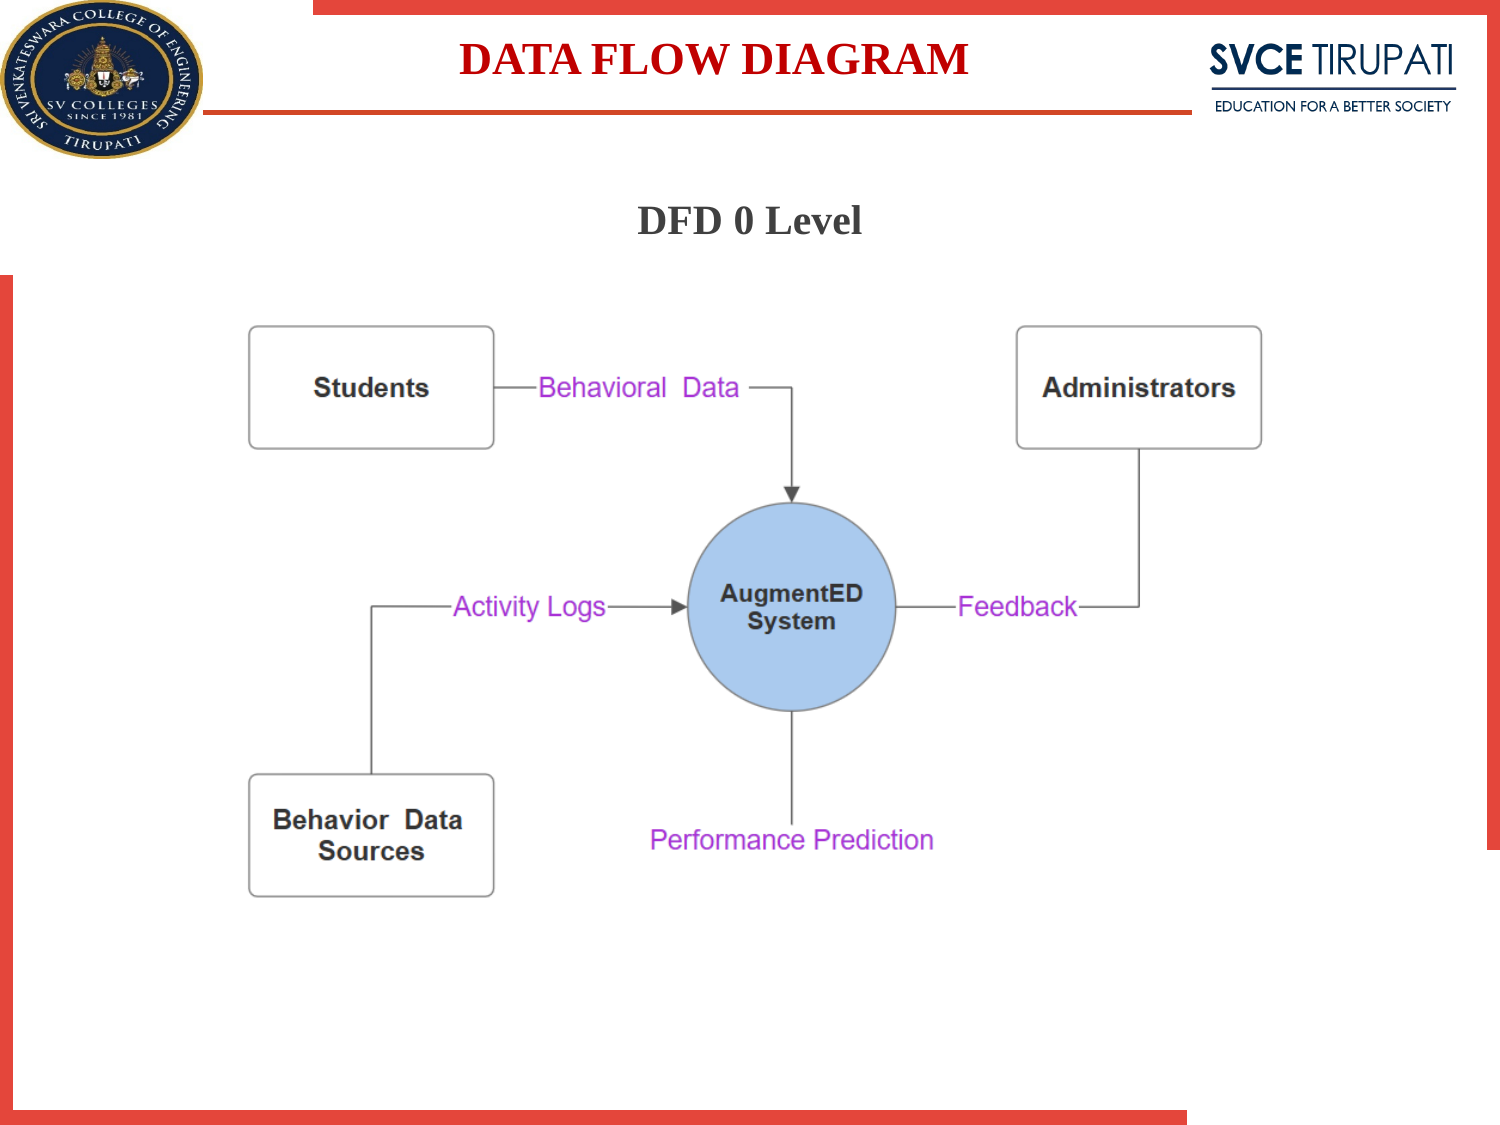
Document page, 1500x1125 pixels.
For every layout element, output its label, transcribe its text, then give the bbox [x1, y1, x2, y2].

text_box DFD 0 Level [622, 197, 878, 244]
picture [0, 0, 203, 159]
picture [1185, 20, 1477, 124]
title DATA FLOW DIAGRAM [203, 19, 1251, 99]
picture [168, 244, 1360, 949]
